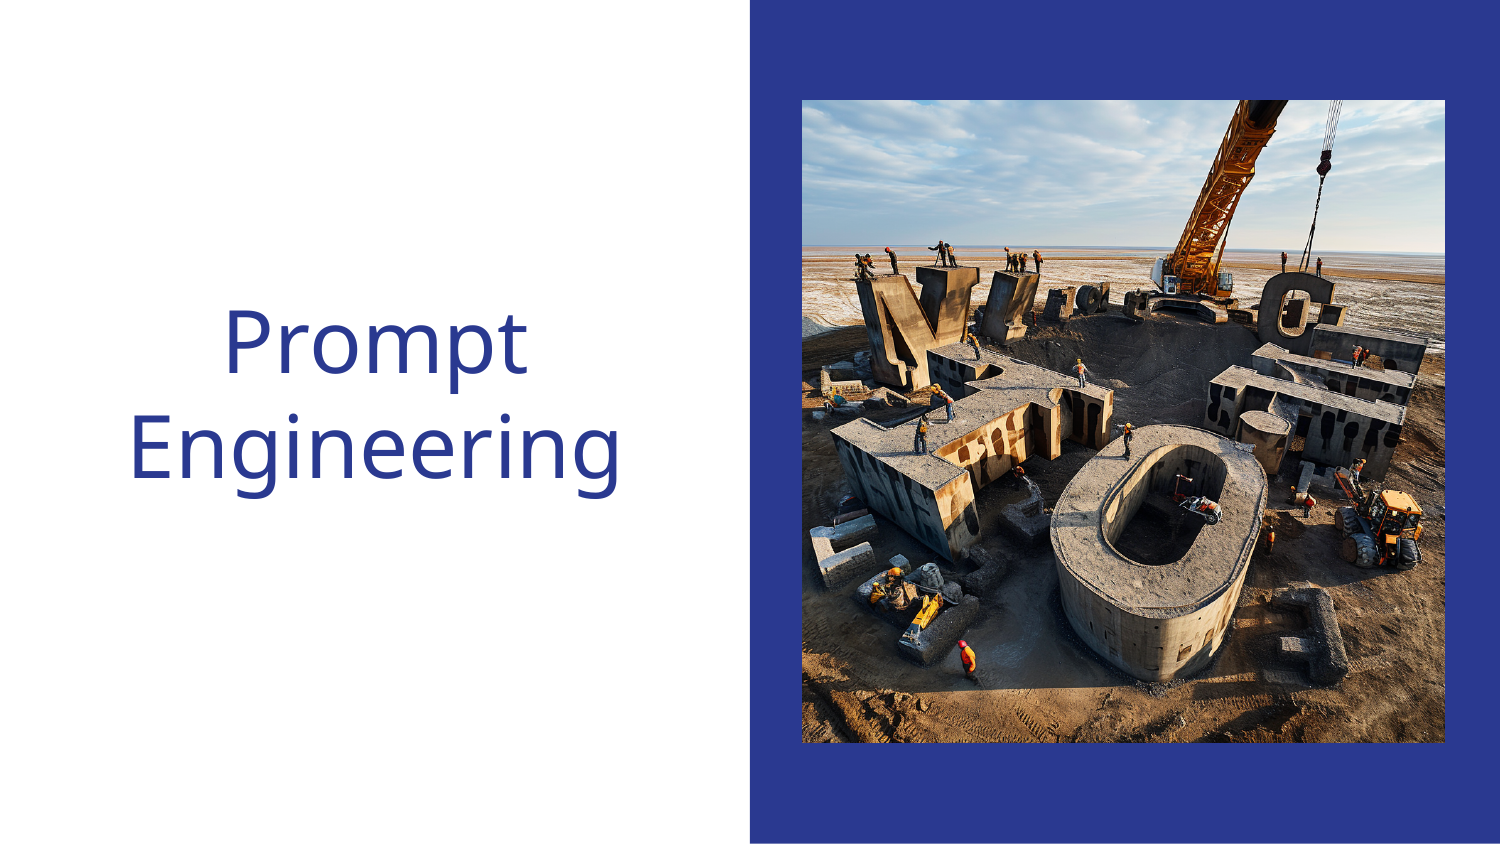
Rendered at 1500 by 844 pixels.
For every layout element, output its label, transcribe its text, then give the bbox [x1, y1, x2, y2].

title Prompt Engineering [43, 188, 708, 511]
picture [801, 100, 1445, 744]
